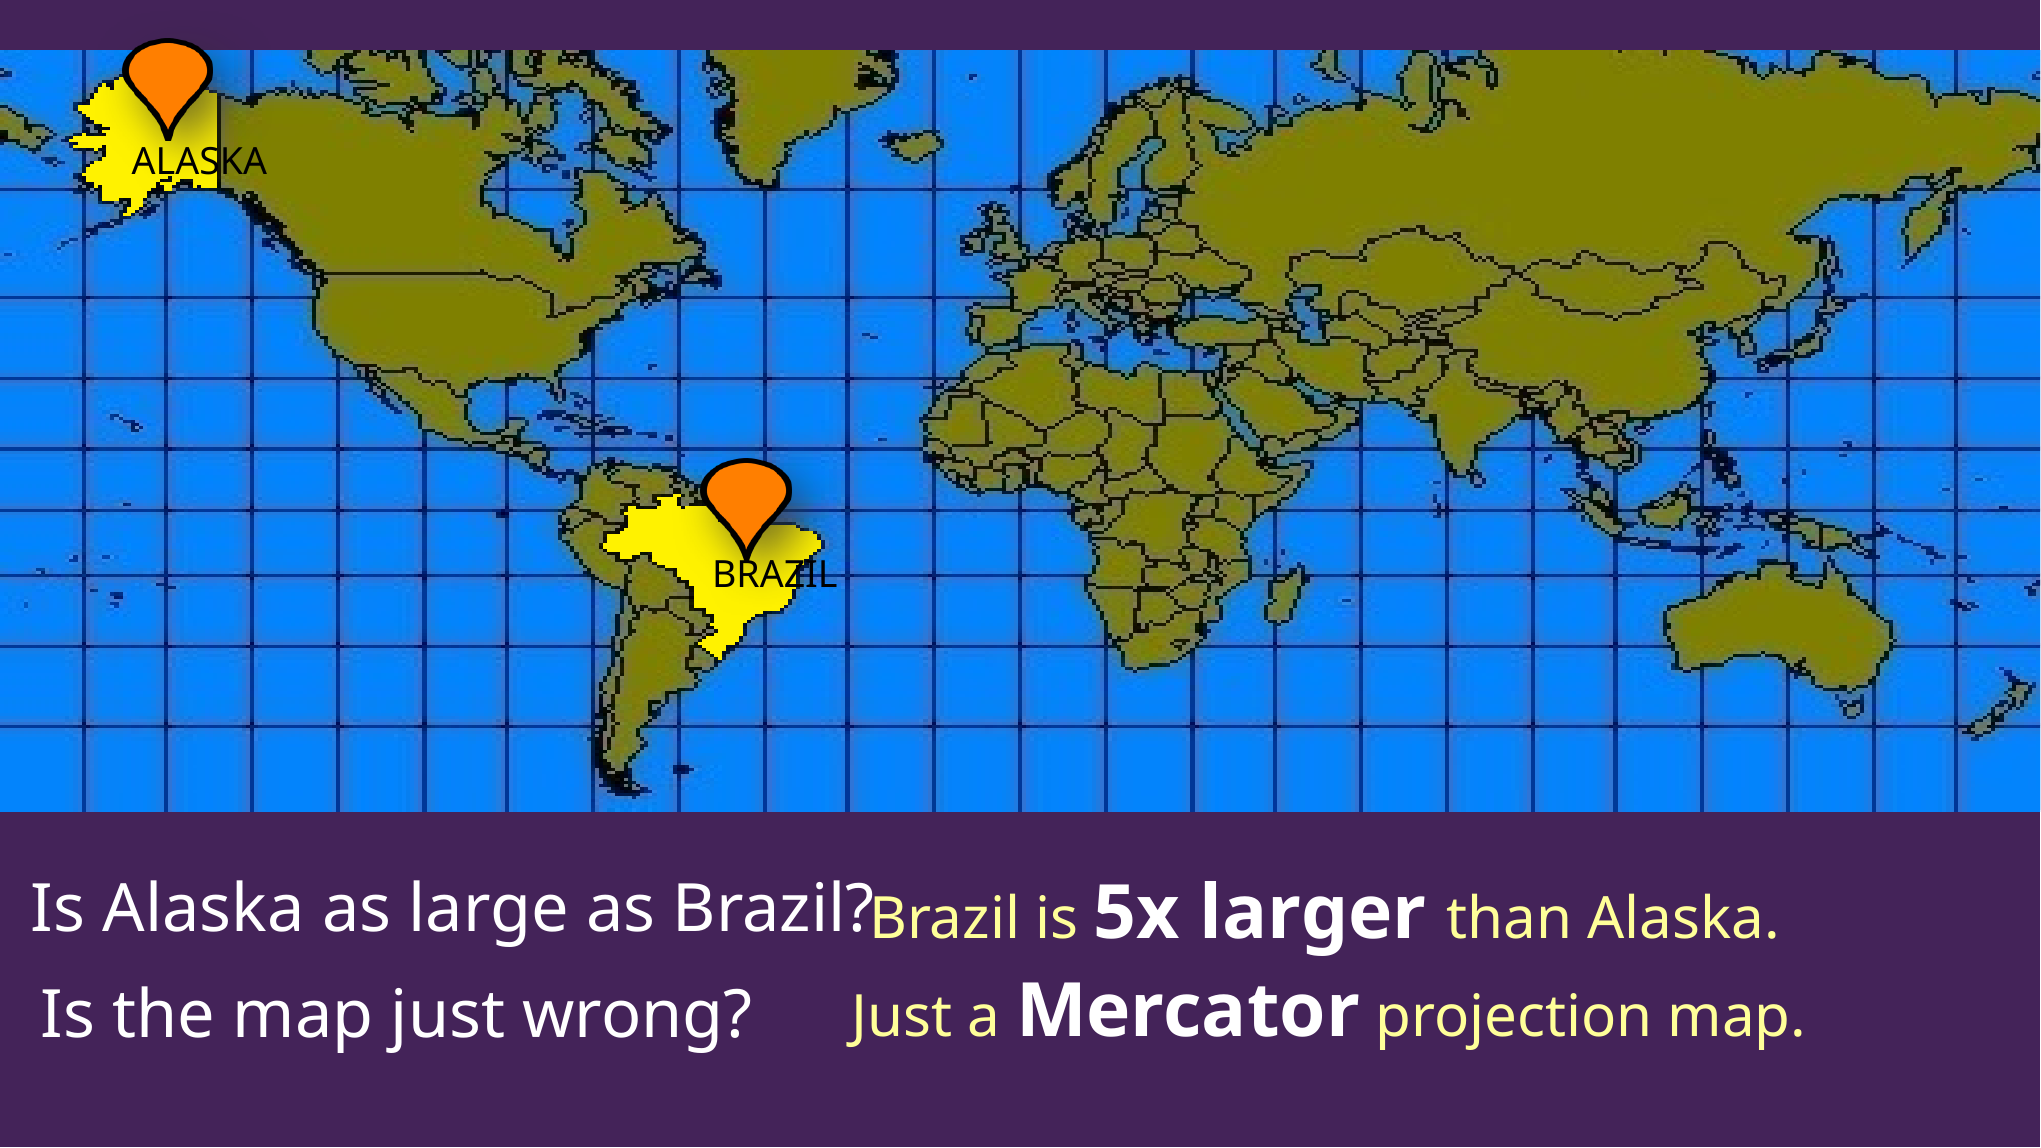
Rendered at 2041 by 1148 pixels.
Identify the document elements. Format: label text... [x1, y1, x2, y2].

text_box Just a Mercator projection map. [833, 951, 1825, 1060]
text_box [681, 458, 869, 604]
text_box Brazil is 5x larger than Alaska. [851, 854, 1798, 951]
text_box Is the map just wrong? [22, 961, 772, 1061]
picture [0, 50, 2041, 812]
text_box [97, 37, 302, 191]
text_box Is Alaska as large as Brazil? [12, 856, 851, 955]
